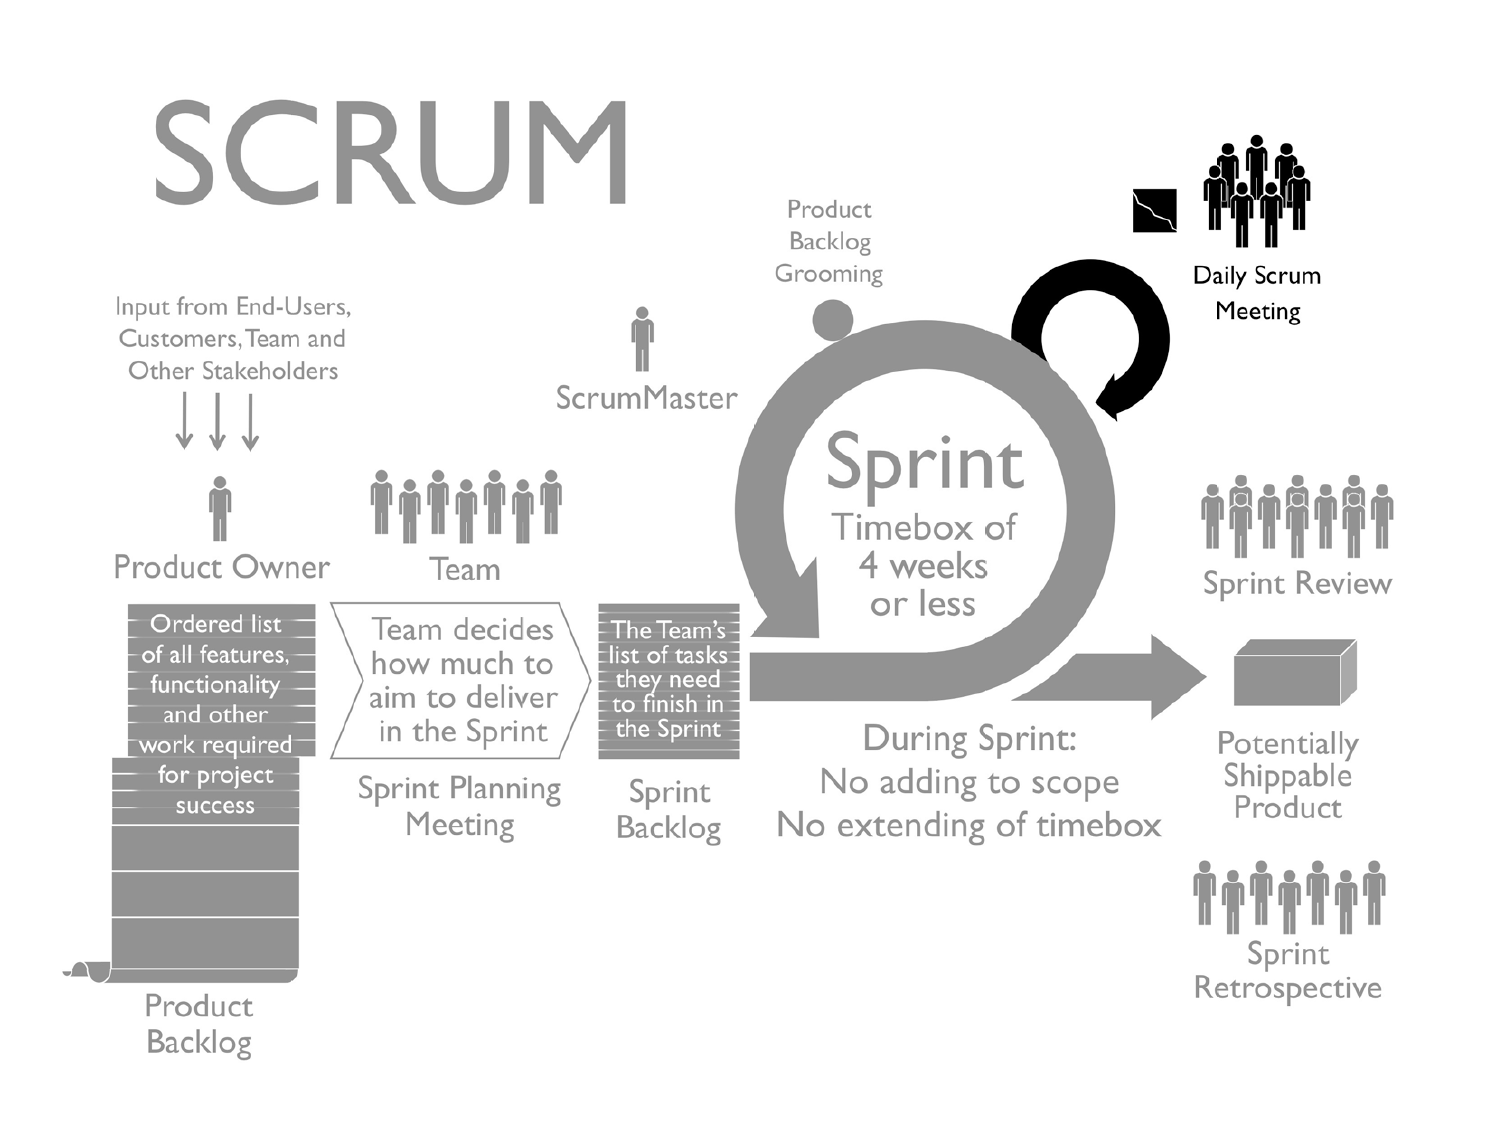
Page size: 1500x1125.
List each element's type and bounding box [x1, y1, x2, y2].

picture [62, 49, 1416, 1063]
